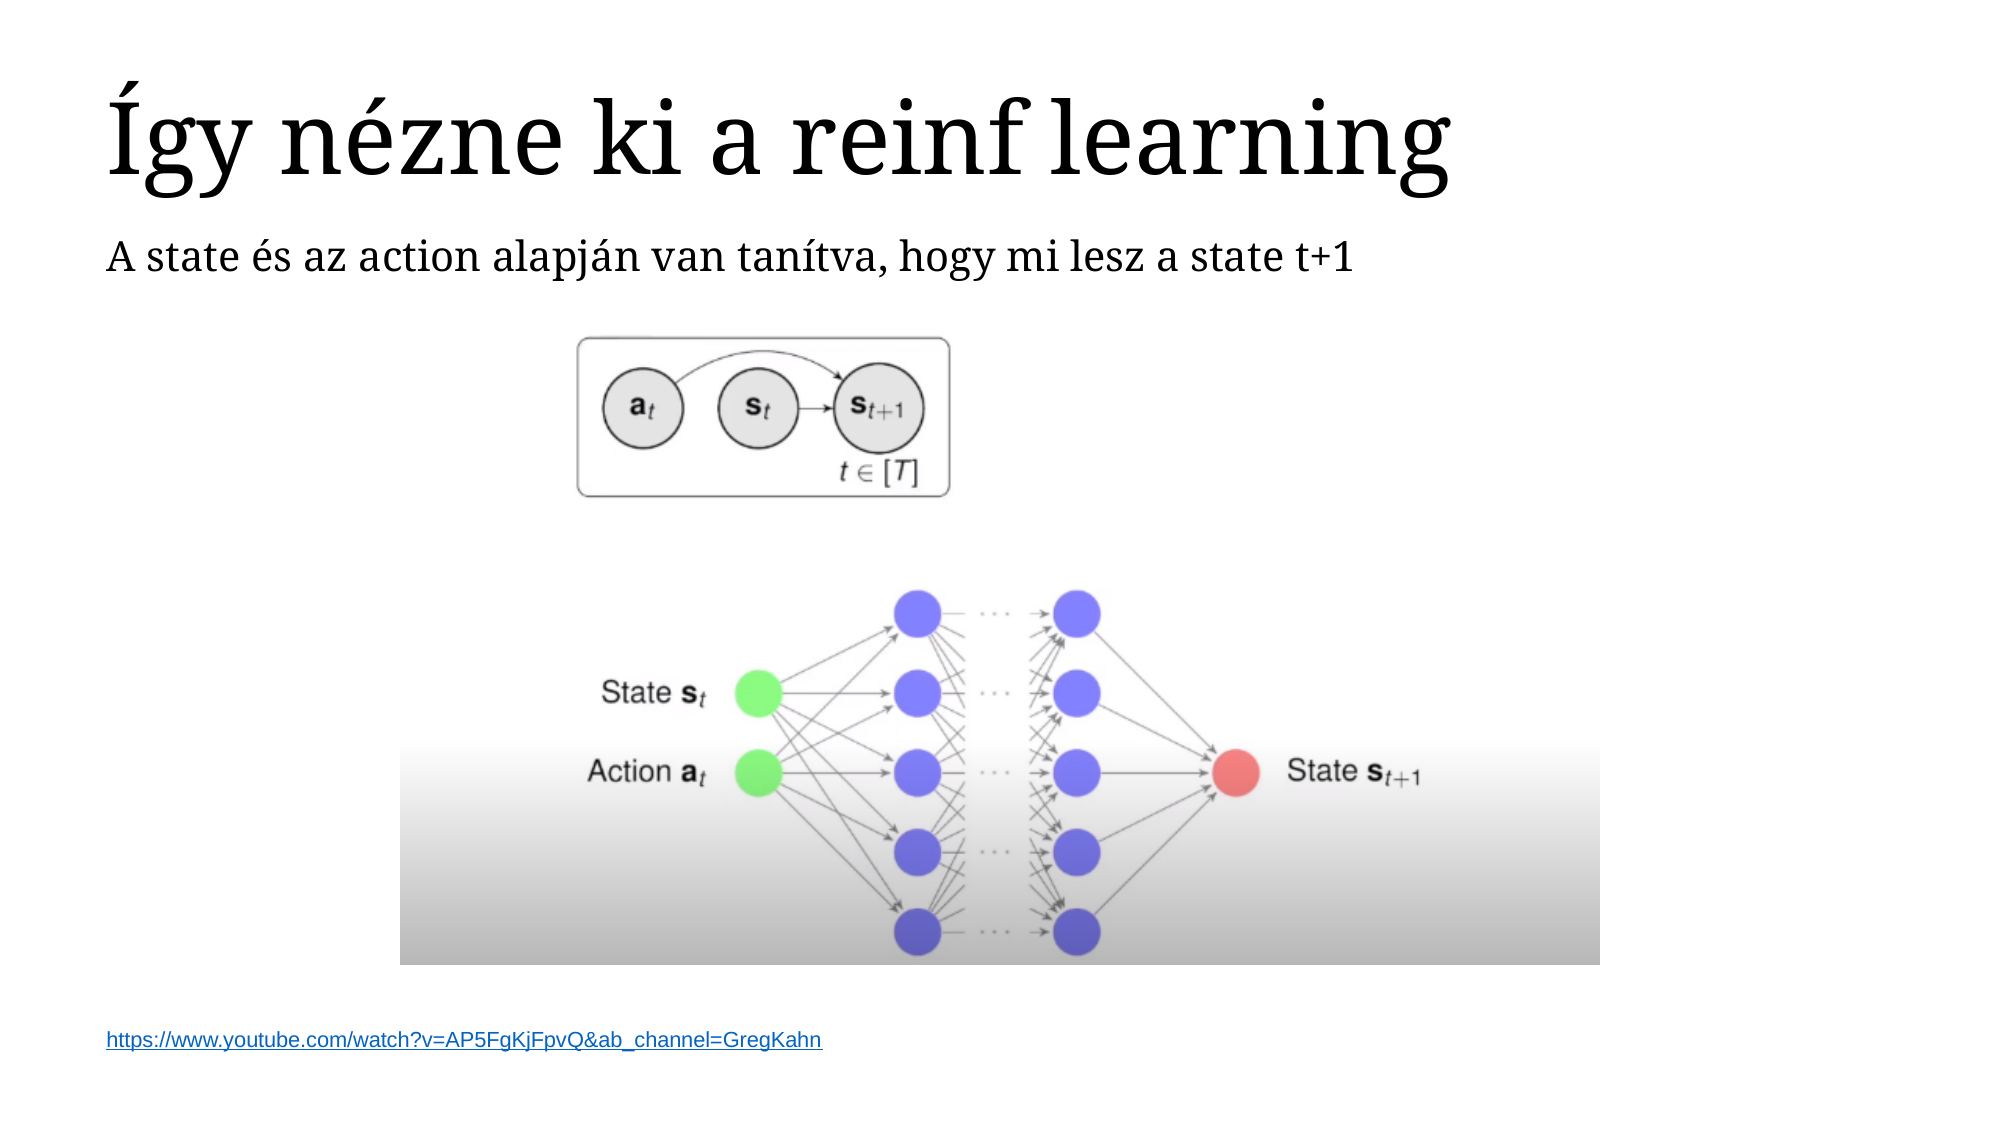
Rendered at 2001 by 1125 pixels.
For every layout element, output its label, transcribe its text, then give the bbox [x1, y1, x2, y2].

text_box Így nézne ki a reinf learning [88, 63, 1518, 217]
picture [400, 305, 1600, 966]
text_box A state és az action alapján van tanítva, hogy mi lesz a state t+1 [88, 217, 1892, 305]
text_box https://www.youtube.com/watch?v=AP5FgKjFpvQ&ab_channel=GregKahn [88, 1014, 1892, 1101]
